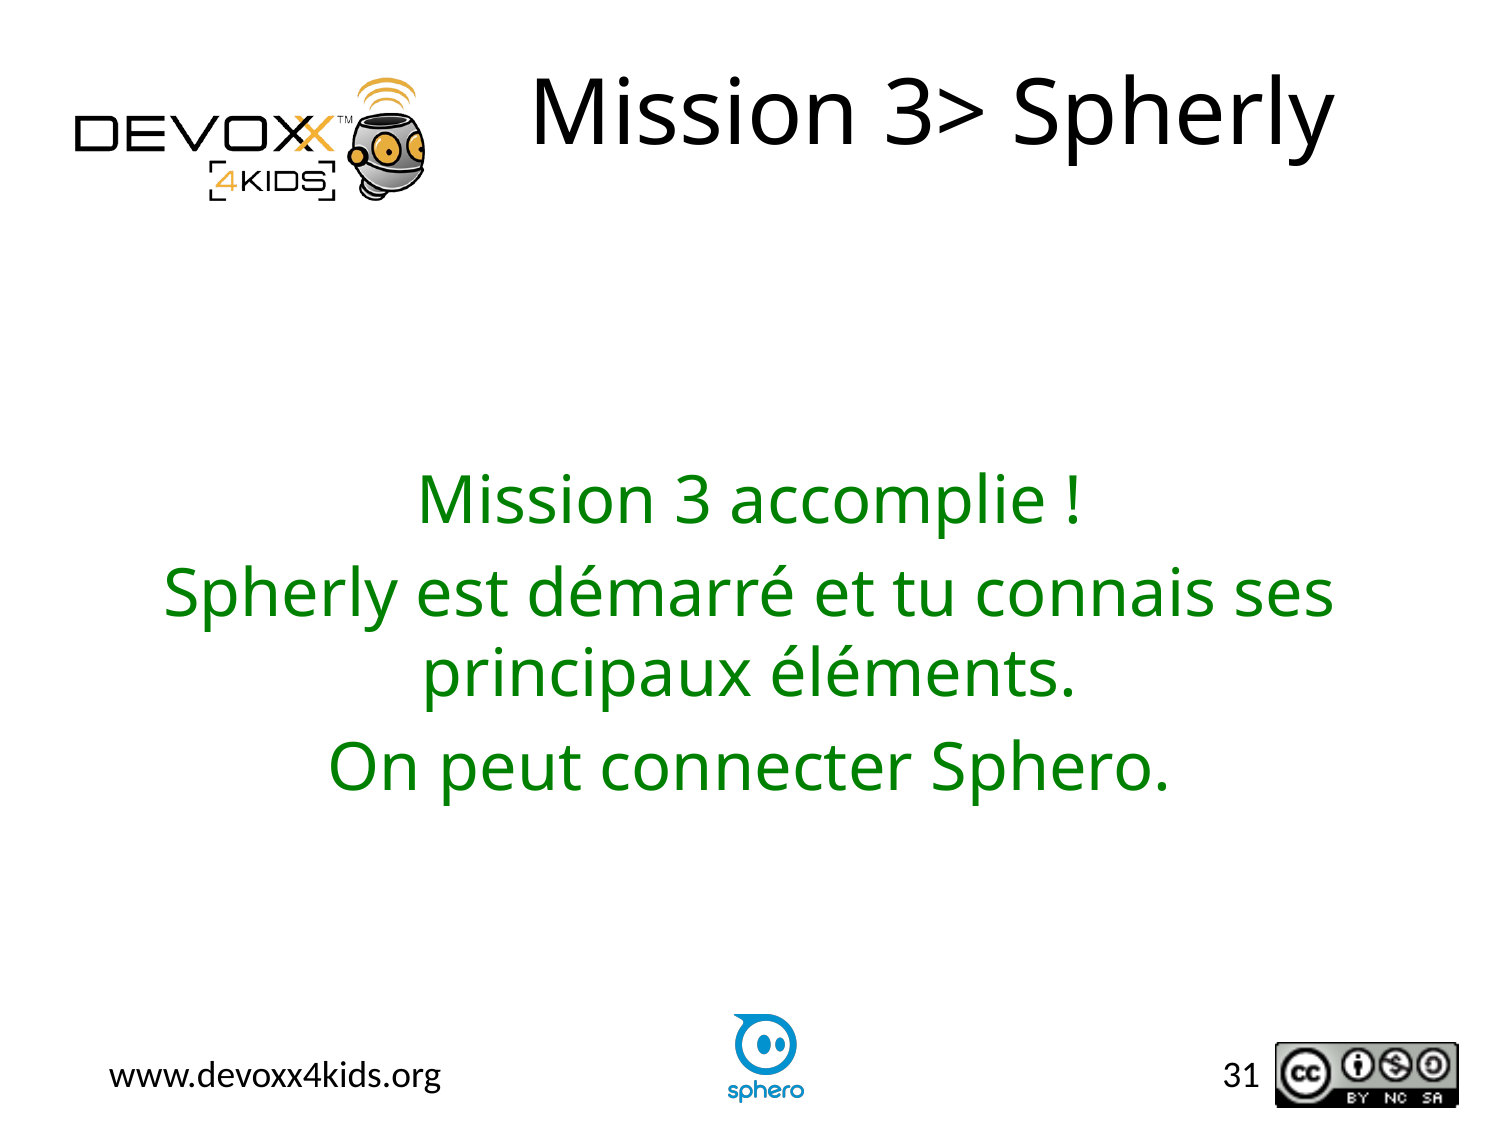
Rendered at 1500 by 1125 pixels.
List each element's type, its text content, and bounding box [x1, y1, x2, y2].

picture [743, 1088, 749, 1095]
picture [794, 1088, 801, 1095]
picture [75, 77, 425, 201]
list Mission 3 accomplie ! Spherly est démarré et tu connais ses principaux éléments. On peut connecter Sphero. [75, 262, 1425, 1005]
title Mission 3> Spherly [439, 45, 1425, 233]
picture [728, 1096, 739, 1103]
picture [1275, 1042, 1459, 1108]
picture [743, 1021, 789, 1068]
slide_number 31 [1074, 1042, 1275, 1103]
picture [728, 1014, 804, 1103]
